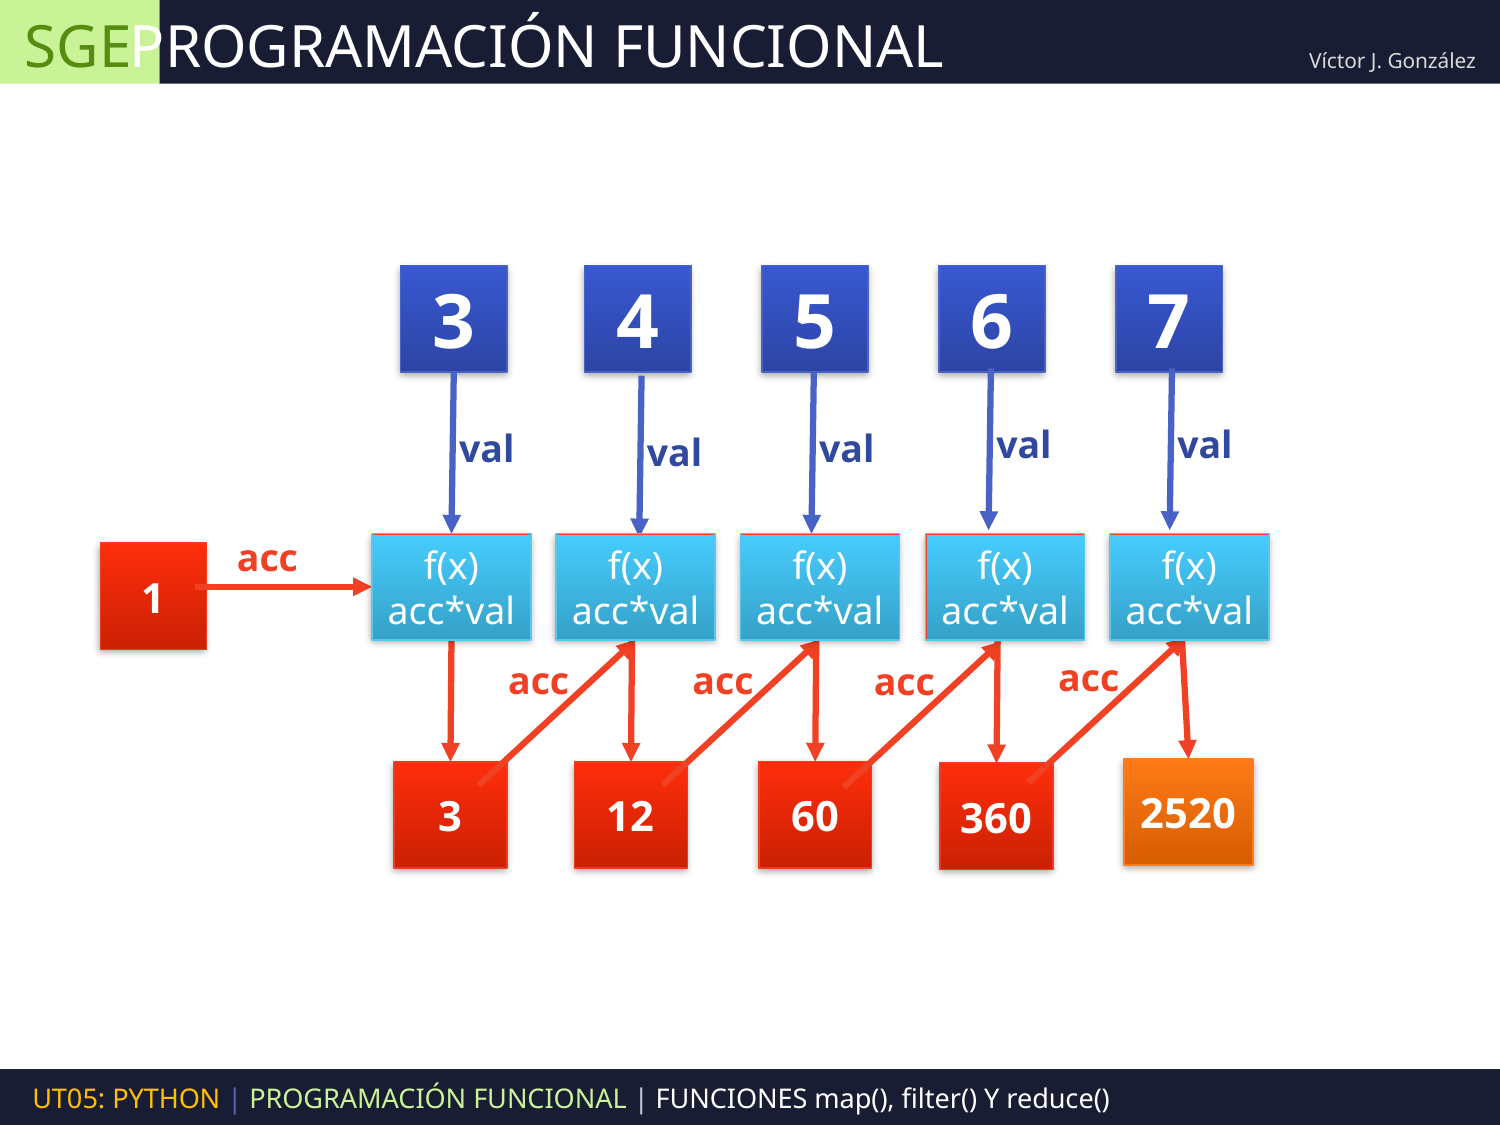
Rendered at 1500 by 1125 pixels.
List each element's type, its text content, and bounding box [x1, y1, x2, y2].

text_box [0, 0, 161, 86]
text_box val [996, 414, 1067, 474]
text_box 12 [574, 761, 688, 869]
text_box [0, 1067, 1500, 1125]
text_box PROGRAMACIÓN FUNCIONAL [147, 1, 960, 86]
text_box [662, 639, 821, 786]
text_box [478, 639, 636, 786]
text_box f(x) acc*val [371, 533, 532, 641]
text_box val [1177, 414, 1248, 474]
text_box 4 [584, 265, 692, 373]
text_box val [459, 417, 530, 478]
text_box 1 [100, 542, 207, 650]
text_box 2520 [1123, 758, 1254, 866]
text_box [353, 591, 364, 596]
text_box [843, 641, 1002, 788]
text_box 3 [393, 761, 508, 869]
text_box 6 [938, 265, 1046, 373]
text_box 360 [939, 762, 1054, 870]
text_box 5 [761, 265, 869, 373]
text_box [638, 375, 642, 538]
text_box 3 [400, 265, 508, 373]
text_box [811, 371, 815, 534]
text_box UT05: PYTHON | PROGRAMACIÓN FUNCIONAL | FUNCIONES map(), filter() Y reduce() [17, 1073, 1500, 1122]
text_box 60 [758, 761, 872, 869]
text_box f(x) acc*val [1109, 533, 1270, 641]
text_box [161, 0, 1500, 86]
text_box val [646, 421, 718, 482]
text_box f(x) acc*val [925, 533, 1085, 641]
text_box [1169, 368, 1173, 531]
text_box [988, 368, 992, 531]
text_box f(x) acc*val [555, 533, 716, 641]
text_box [1027, 636, 1186, 783]
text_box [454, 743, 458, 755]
text_box acc [222, 526, 313, 586]
text_box f(x) acc*val [740, 533, 900, 641]
text_box val [819, 417, 890, 478]
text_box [1181, 636, 1189, 760]
text_box SGE [10, 1, 147, 86]
text_box 7 [1115, 265, 1223, 373]
text_box Víctor J. González [1294, 40, 1491, 80]
